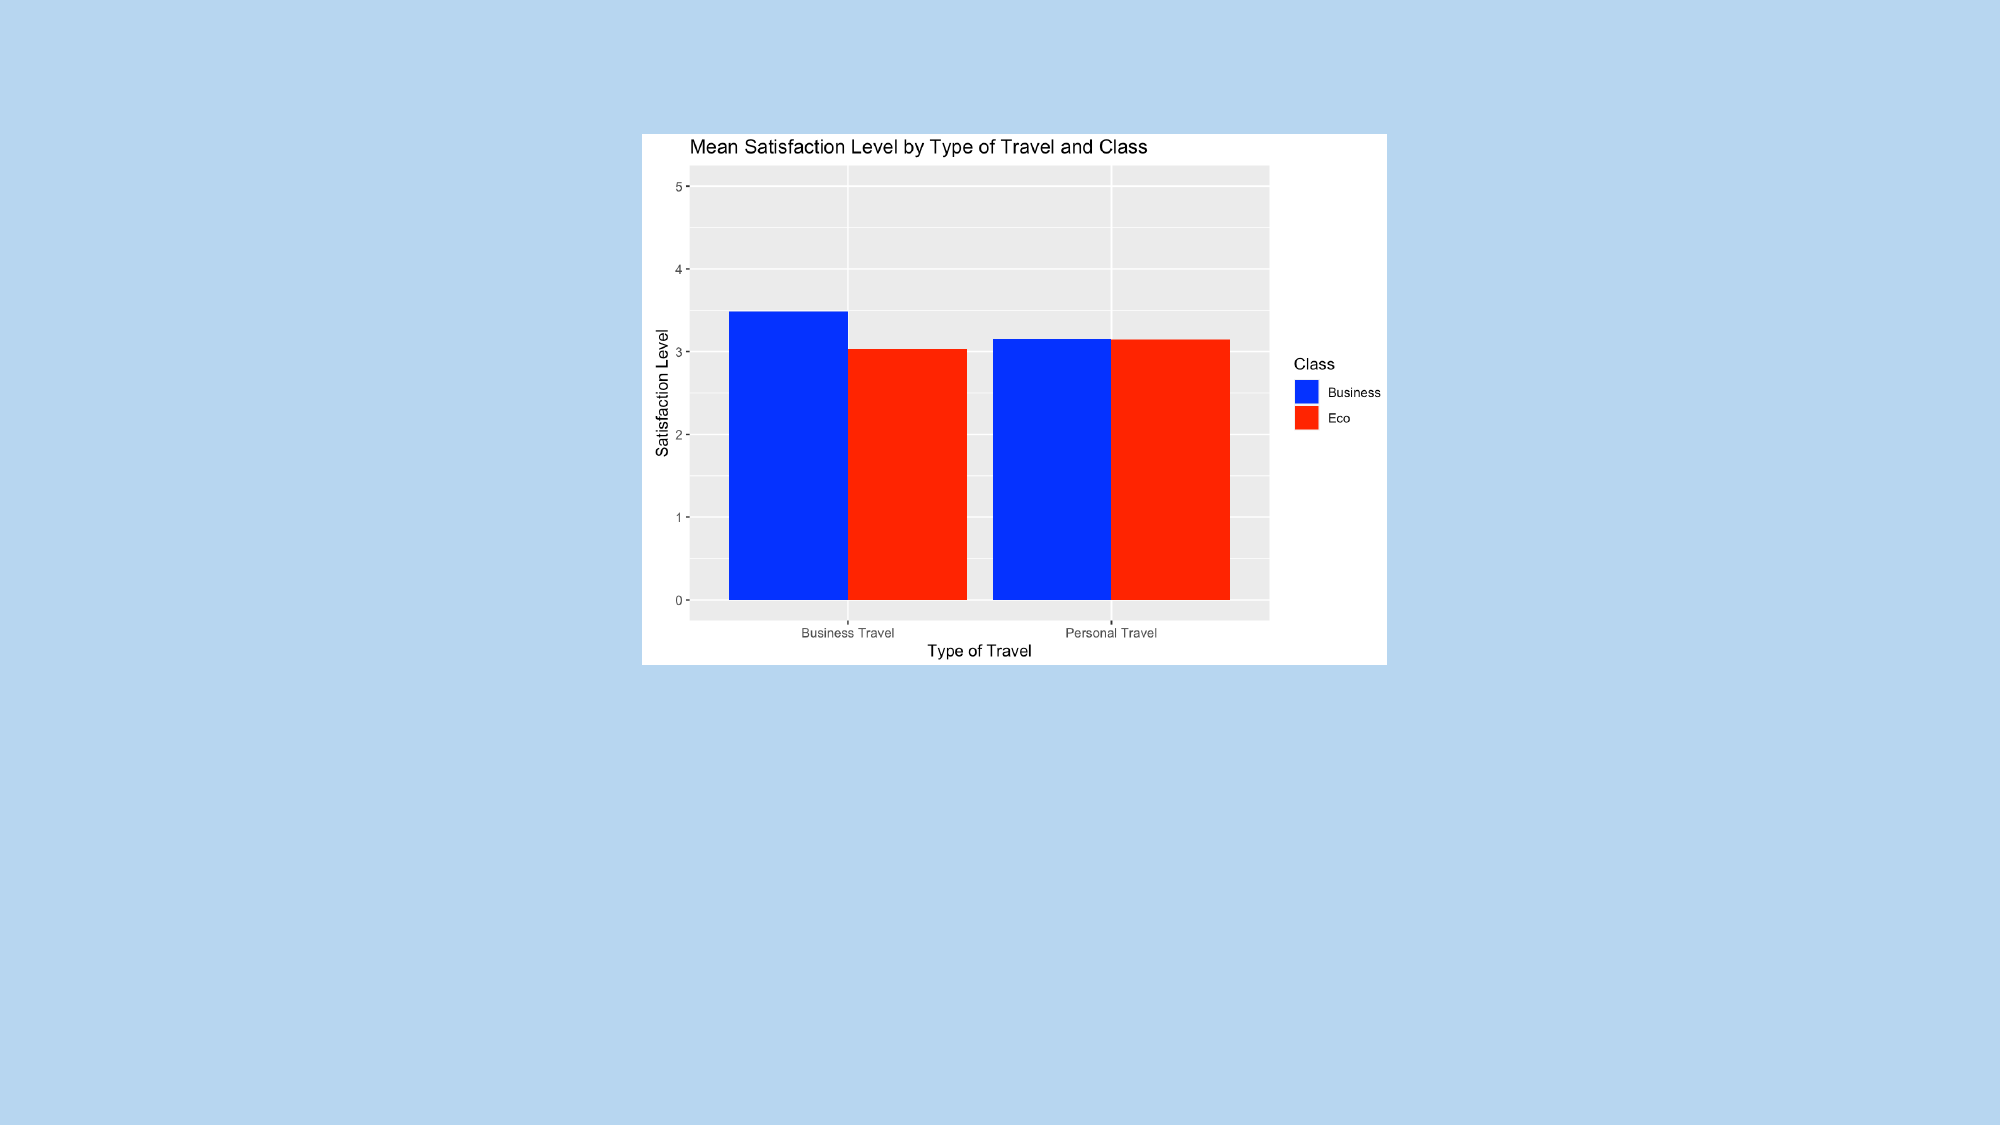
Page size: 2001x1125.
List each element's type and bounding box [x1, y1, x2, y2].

picture [642, 134, 1388, 665]
